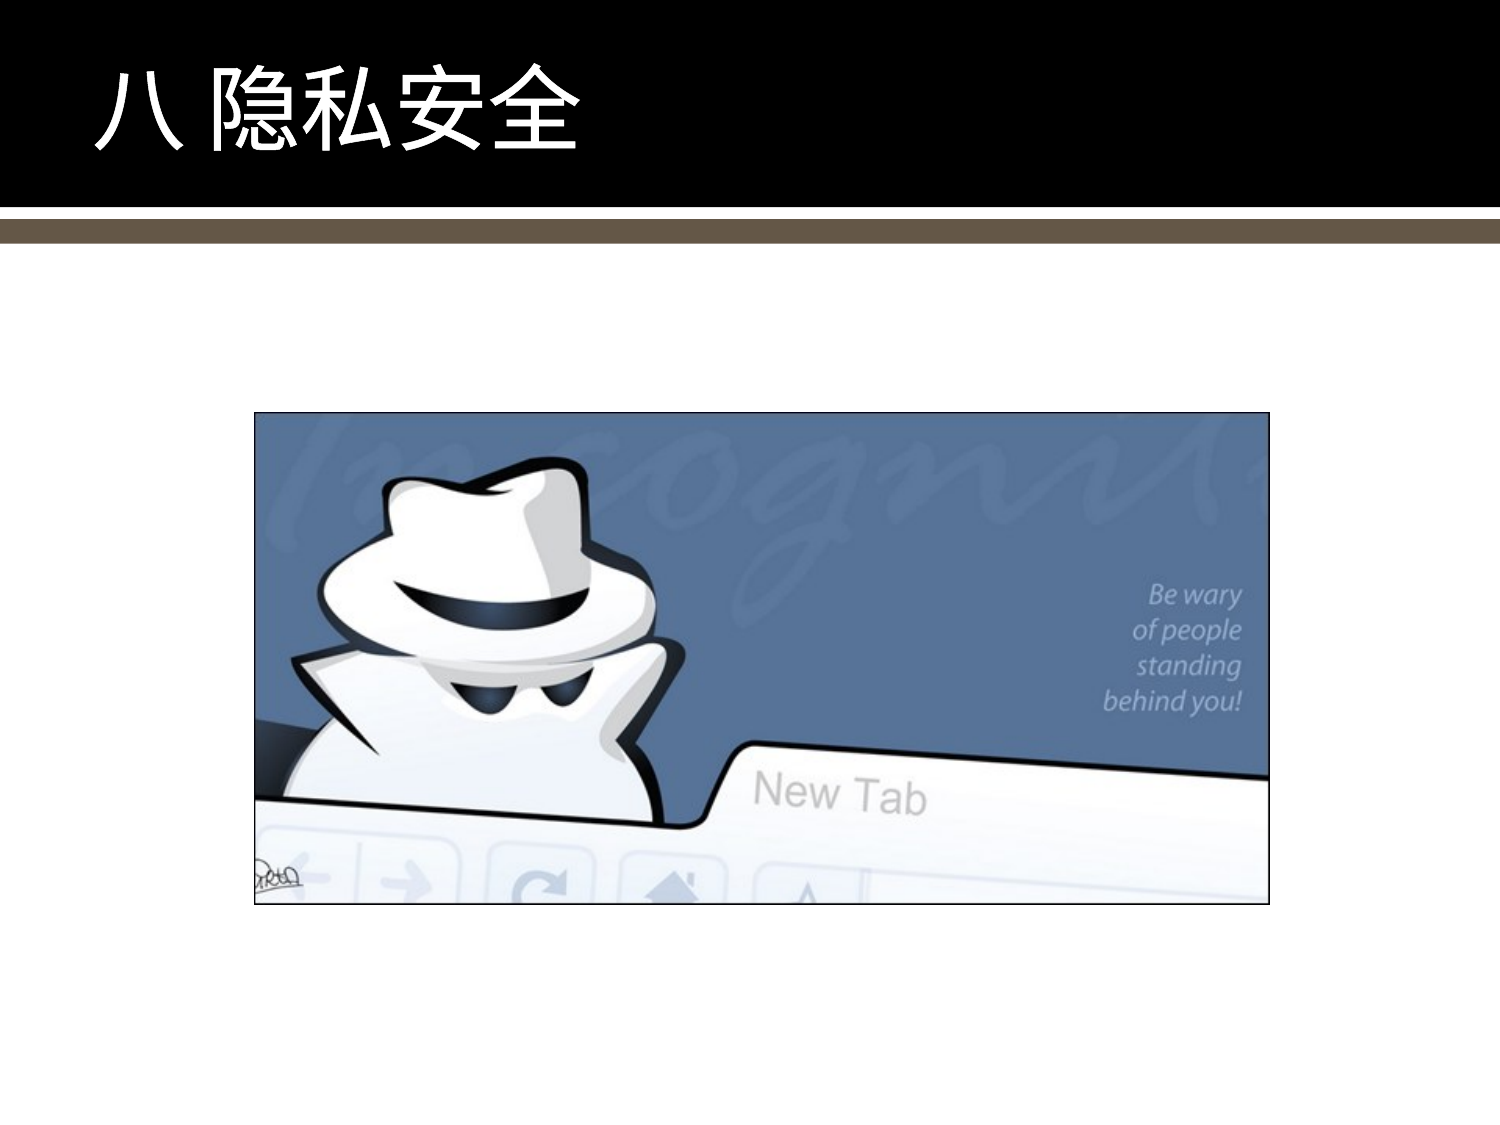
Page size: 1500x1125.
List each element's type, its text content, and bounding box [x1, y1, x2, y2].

title 八 隐私安全 [76, 19, 1426, 193]
picture [253, 412, 1271, 906]
